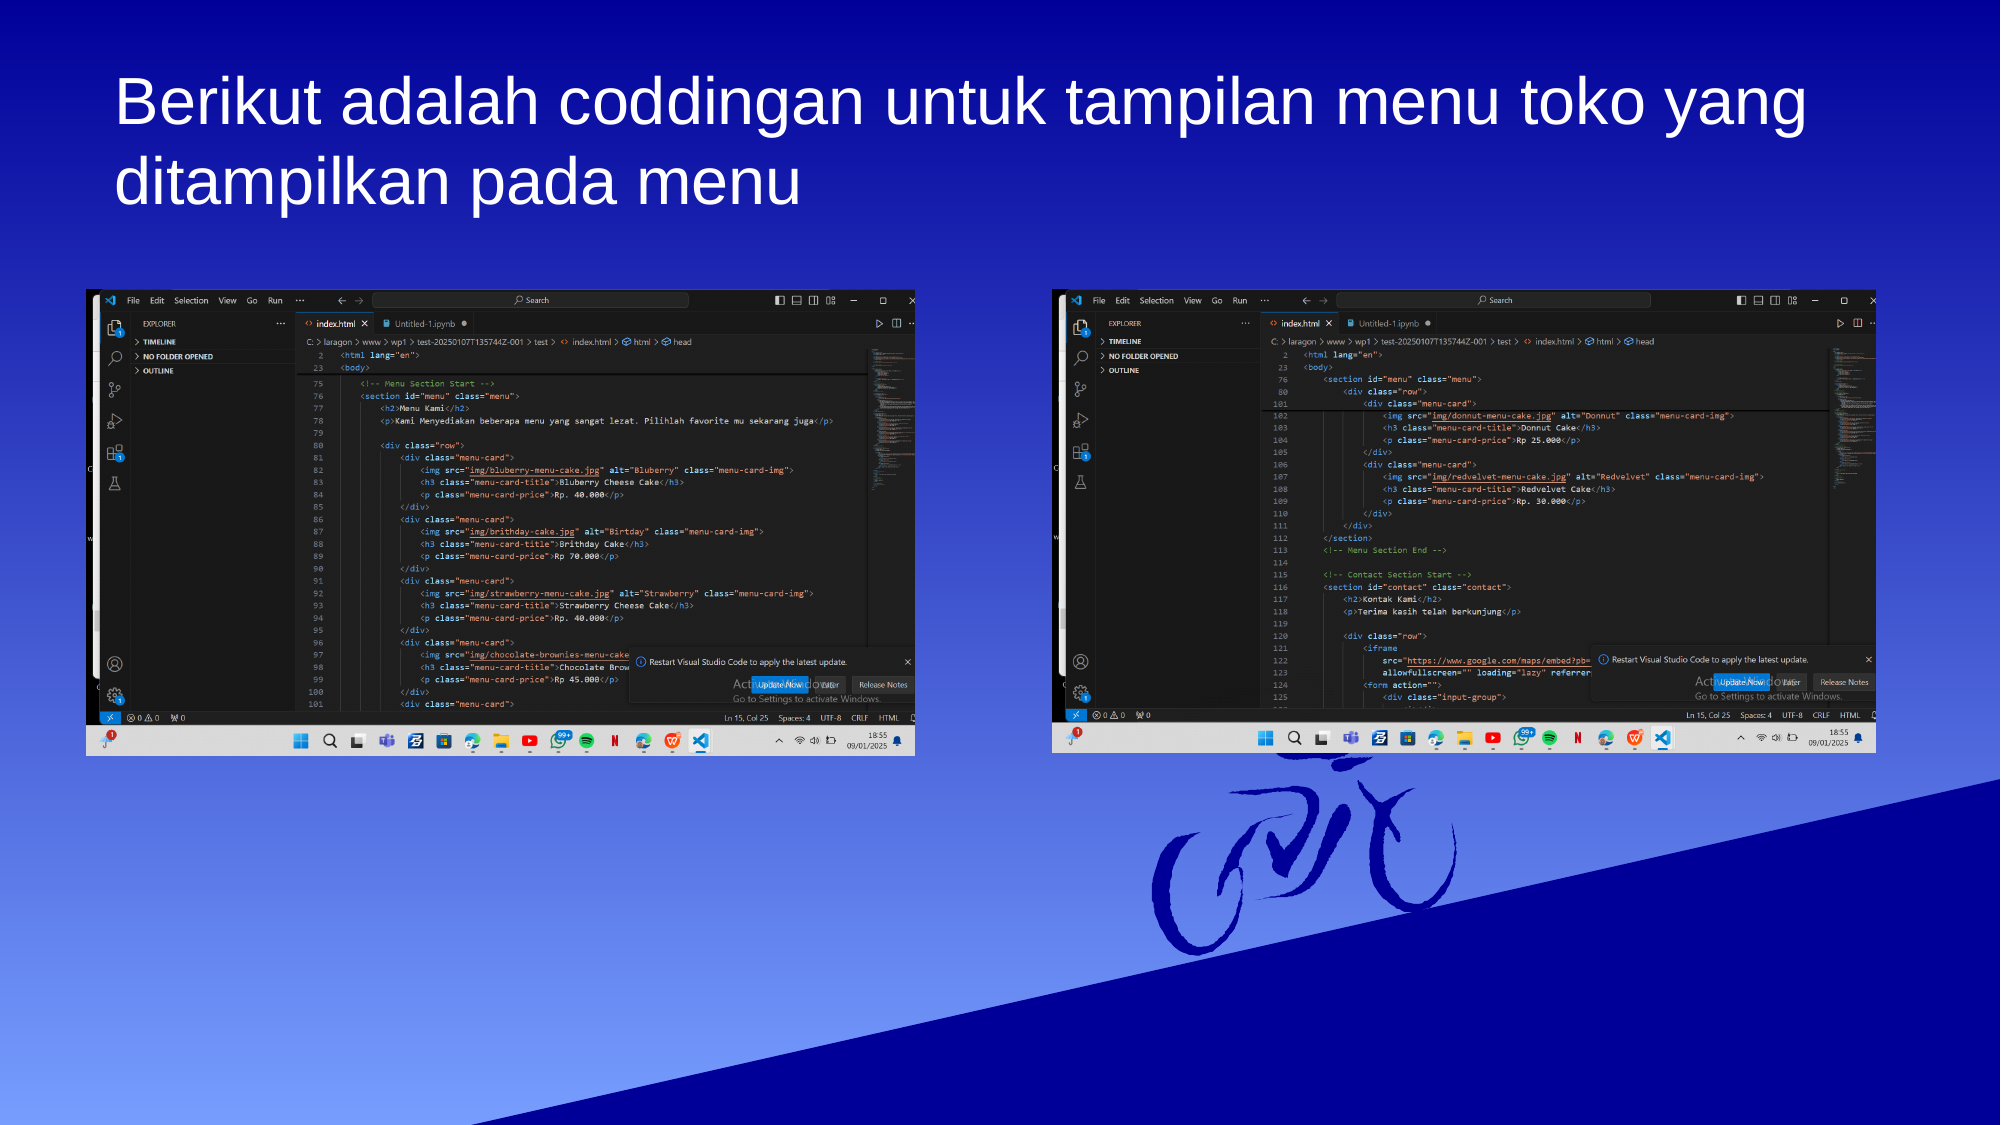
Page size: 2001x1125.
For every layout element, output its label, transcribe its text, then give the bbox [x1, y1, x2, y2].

picture [86, 289, 915, 756]
picture [1052, 289, 1876, 753]
list Berikut adalah coddingan untuk tampilan menu toko yang ditampilkan pada menu [99, 49, 1901, 1043]
